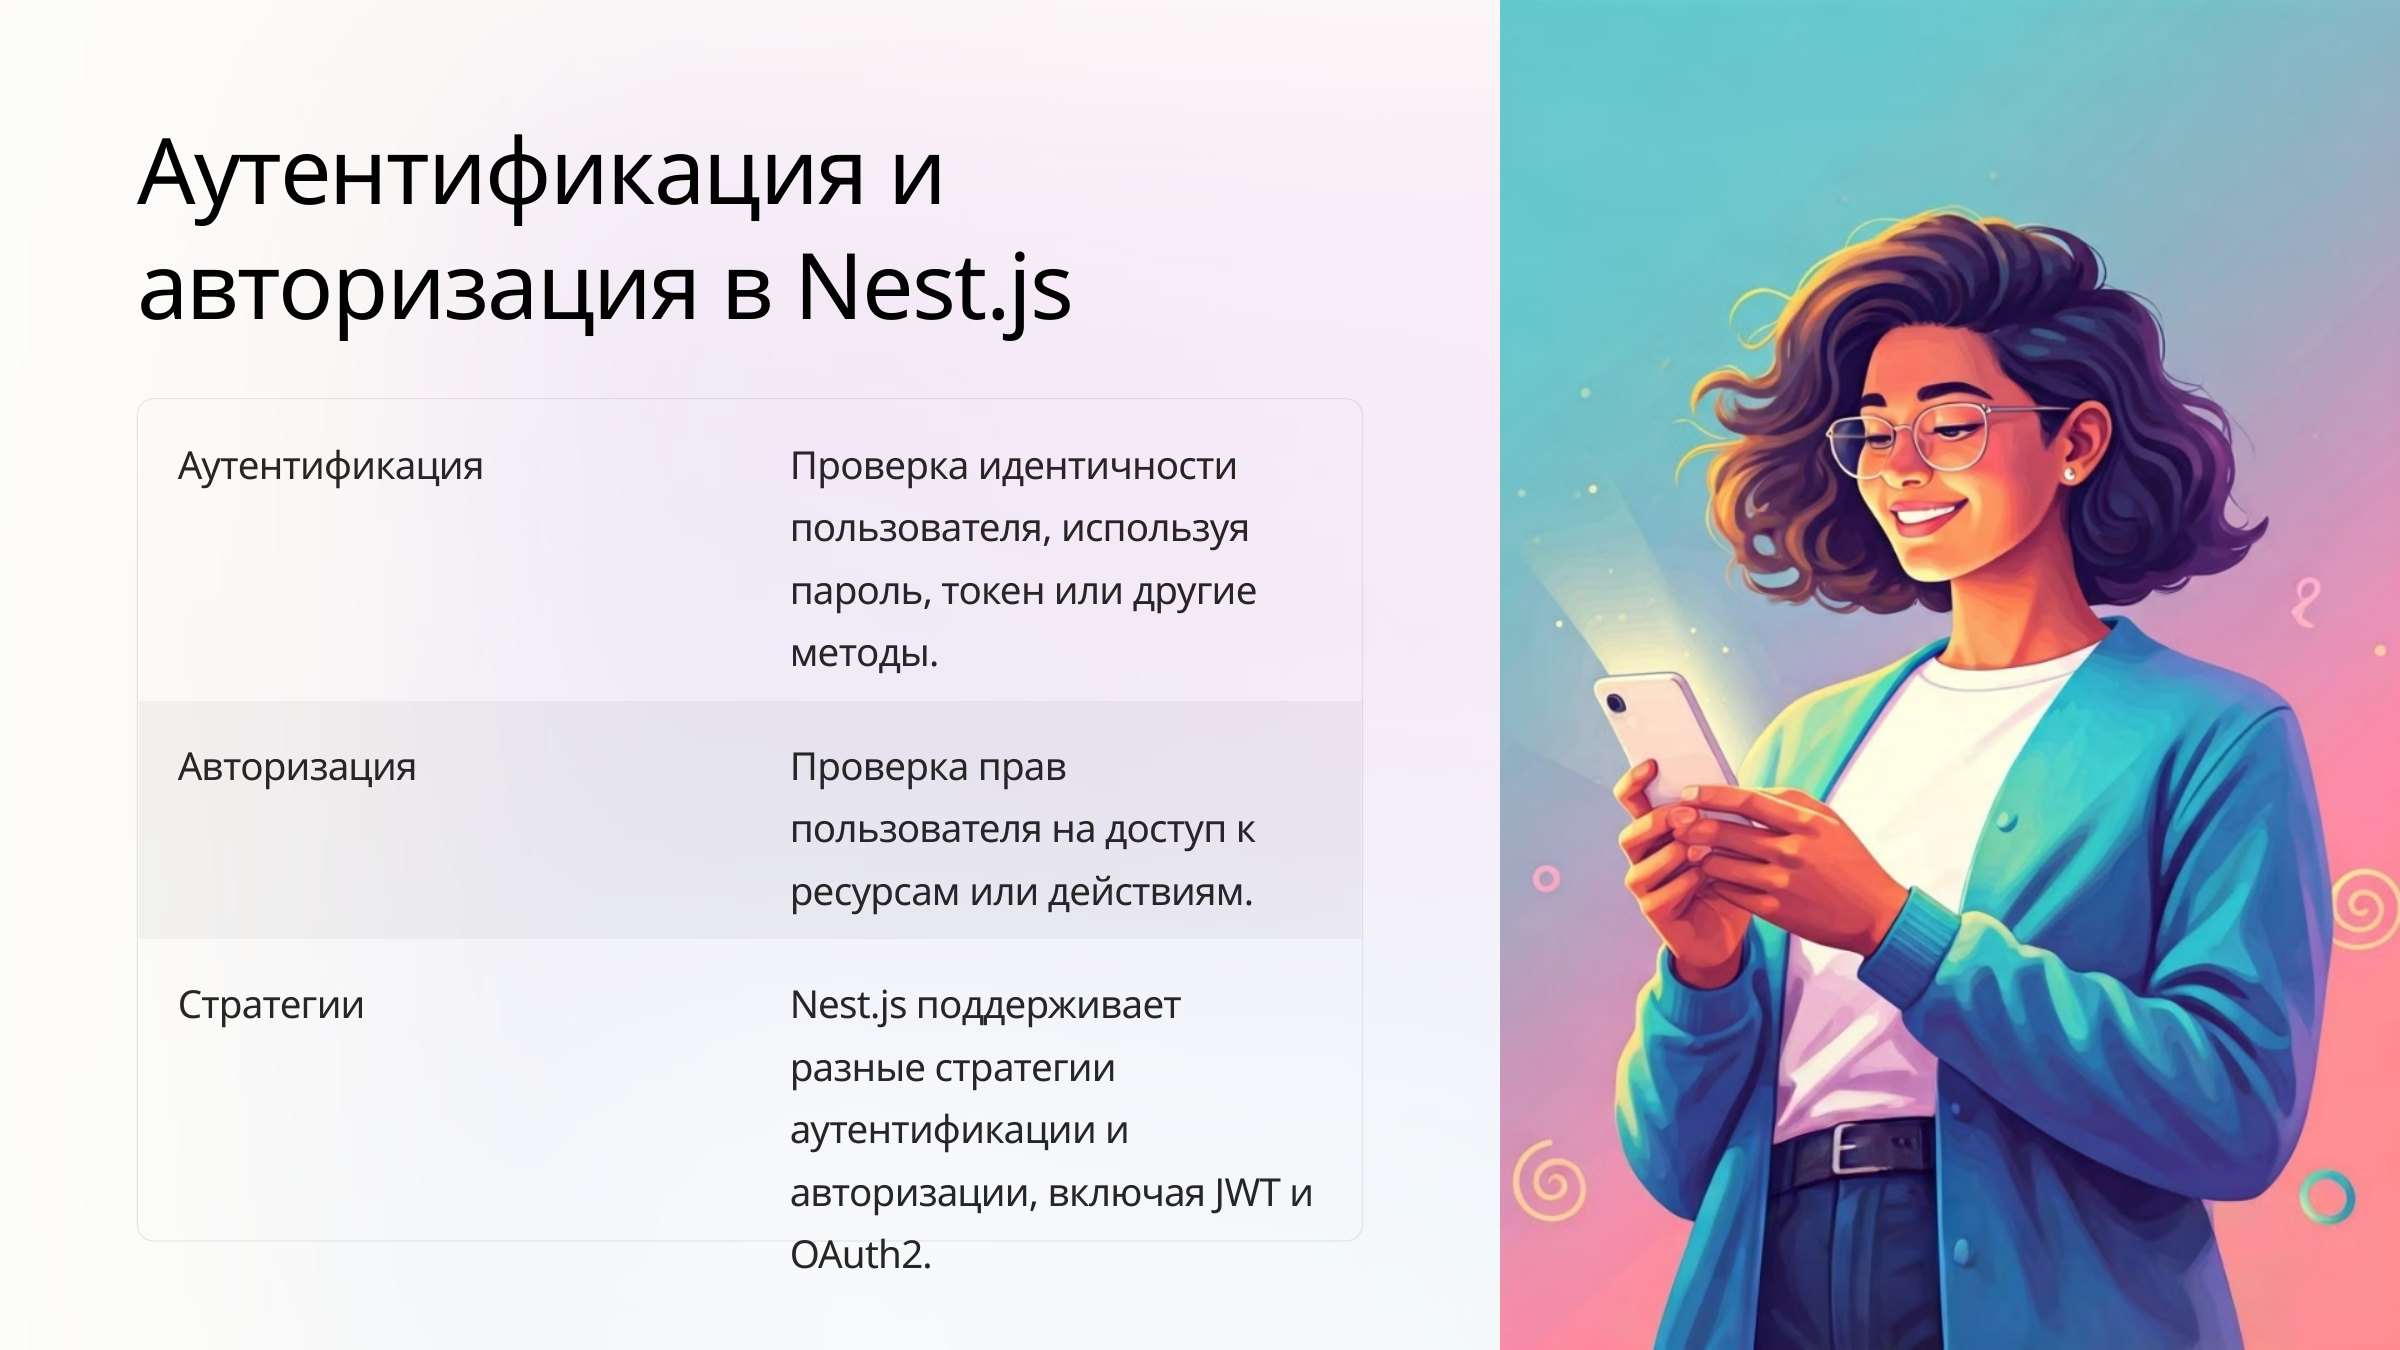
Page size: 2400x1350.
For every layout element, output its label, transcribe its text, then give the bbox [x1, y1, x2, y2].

text_box [138, 399, 1362, 700]
text_box [138, 938, 1362, 1240]
text_box Стратегии [177, 963, 711, 1027]
text_box Nest.js поддерживает разные стратегии аутентификации и авторизации, включая JWT и OAuth2. [789, 963, 1322, 1216]
text_box Проверка идентичности пользователя, используя пароль, токен или другие методы. [789, 424, 1322, 676]
text_box [138, 700, 1362, 938]
text_box Авторизация [177, 725, 711, 789]
text_box Проверка прав пользователя на доступ к ресурсам или действиям. [789, 725, 1322, 915]
picture [1499, 0, 2400, 1350]
text_box Аутентификация [177, 424, 711, 488]
text_box Аутентификация и авторизация в Nest.js [137, 108, 1363, 340]
